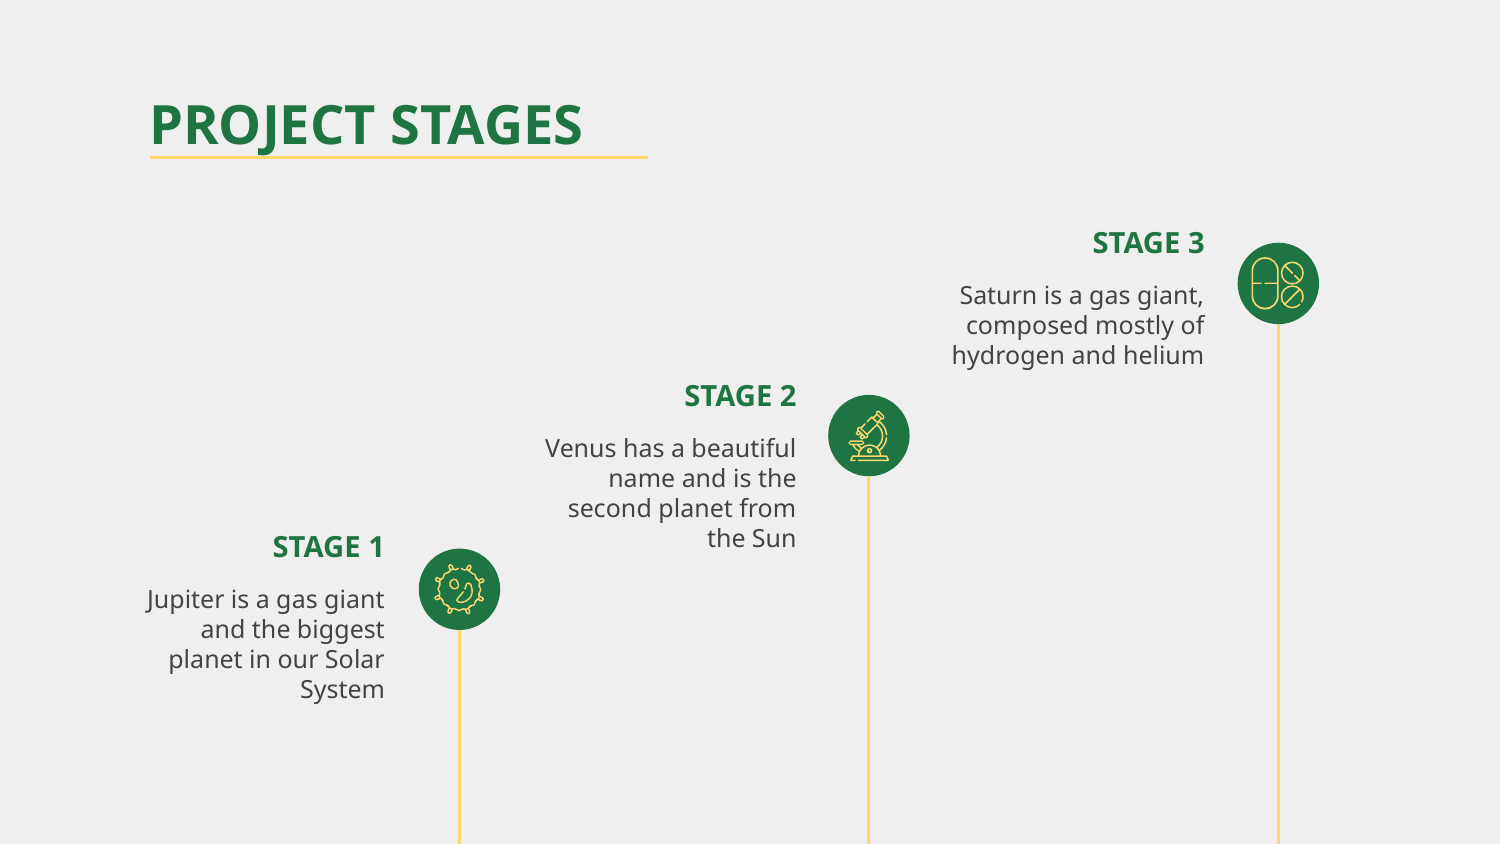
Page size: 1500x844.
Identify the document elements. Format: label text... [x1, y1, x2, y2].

text_box [828, 394, 910, 477]
text_box [438, 624, 481, 630]
title STAGE 1 [180, 513, 401, 568]
subtitle Jupiter is a gas giant and the biggest planet in our Solar System [111, 568, 401, 699]
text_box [1251, 256, 1306, 310]
subtitle Saturn is a gas giant, composed mostly of hydrogen and helium [930, 264, 1220, 395]
title STAGE 3 [1000, 209, 1220, 264]
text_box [848, 410, 890, 462]
text_box [418, 548, 501, 617]
title PROJECT STAGES [134, 75, 1366, 170]
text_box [433, 563, 486, 615]
title STAGE 2 [592, 362, 812, 417]
subtitle Venus has a beautiful name and is the second planet from the Sun [522, 417, 812, 548]
text_box [1237, 242, 1320, 311]
text_box [1256, 318, 1300, 325]
